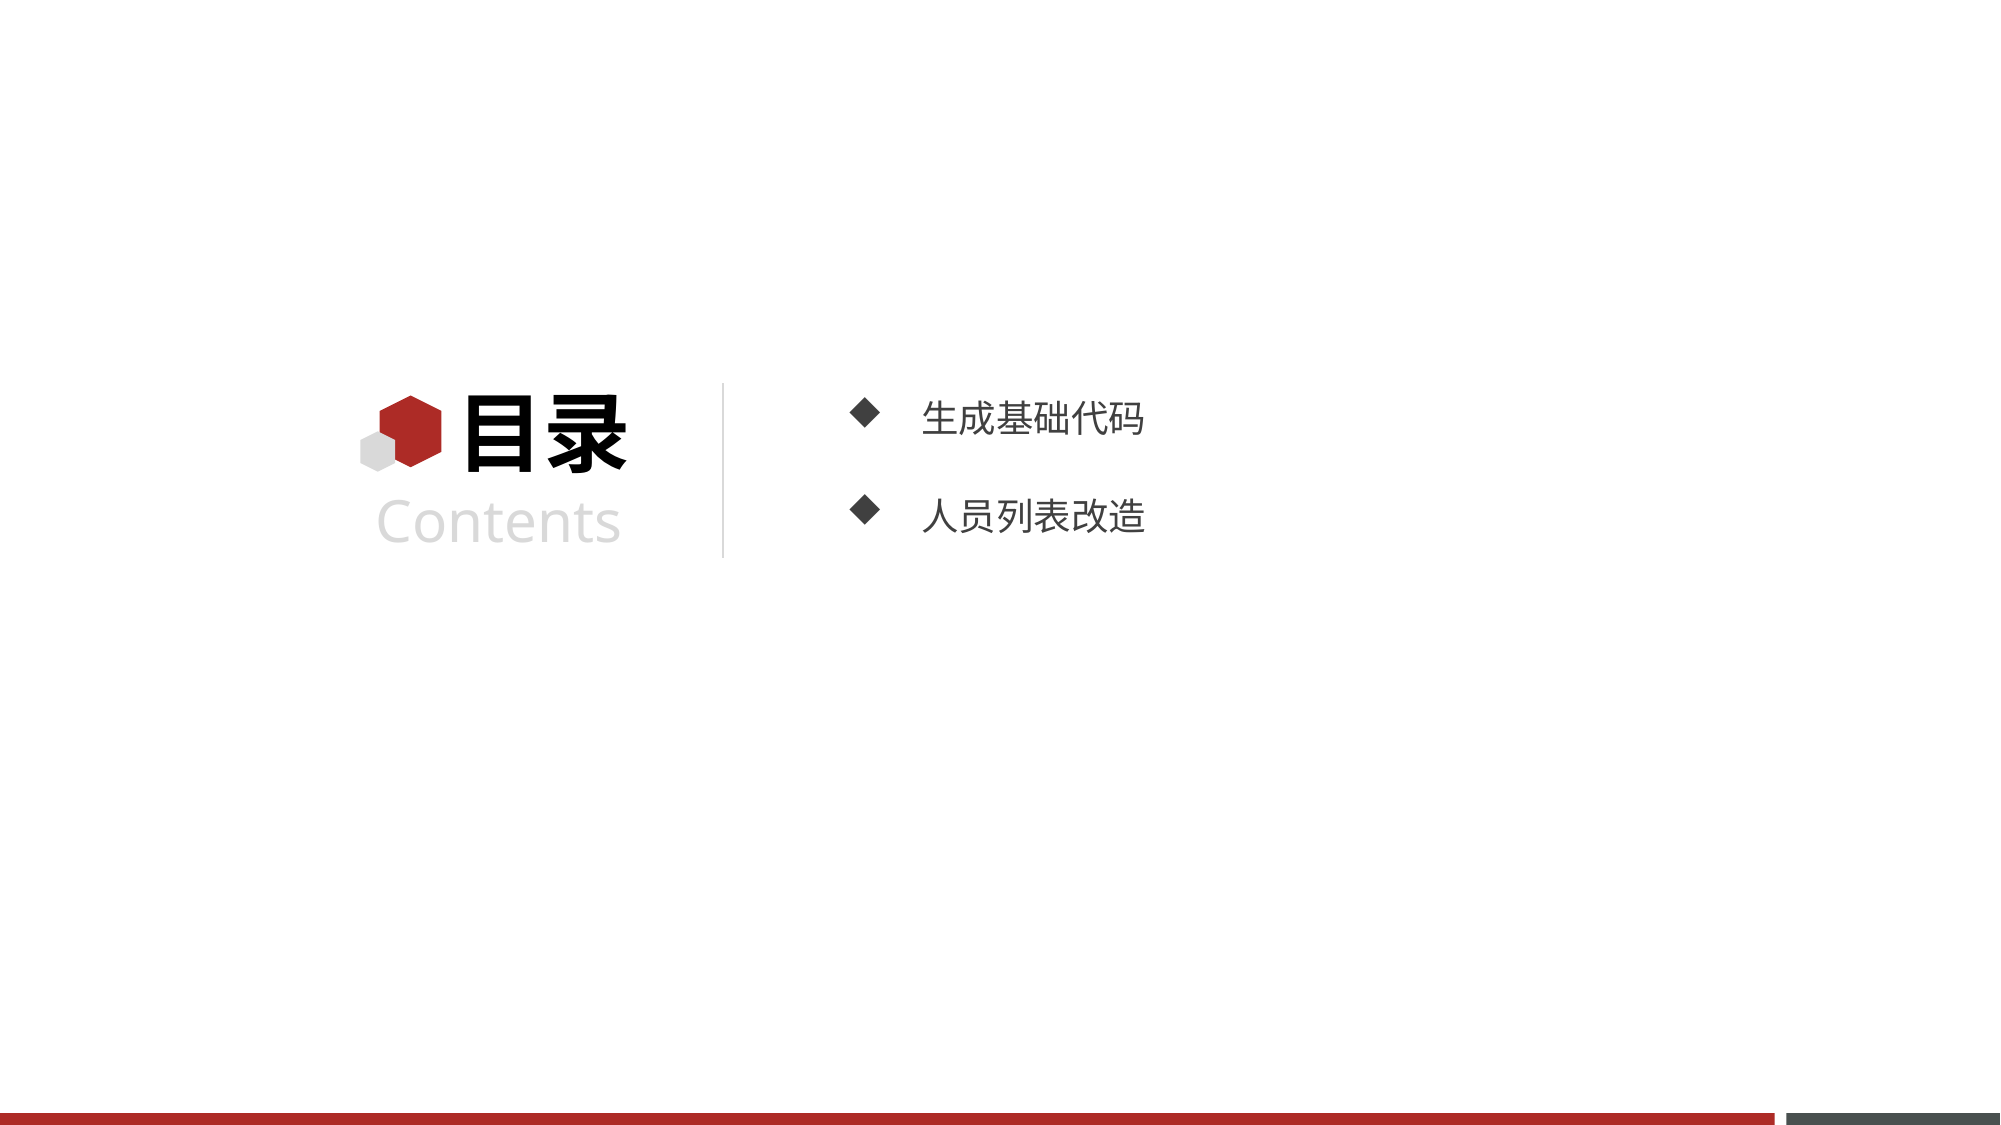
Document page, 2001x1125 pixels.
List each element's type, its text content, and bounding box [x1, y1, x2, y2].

list 生成基础代码 人员列表改造 [831, 143, 1812, 842]
